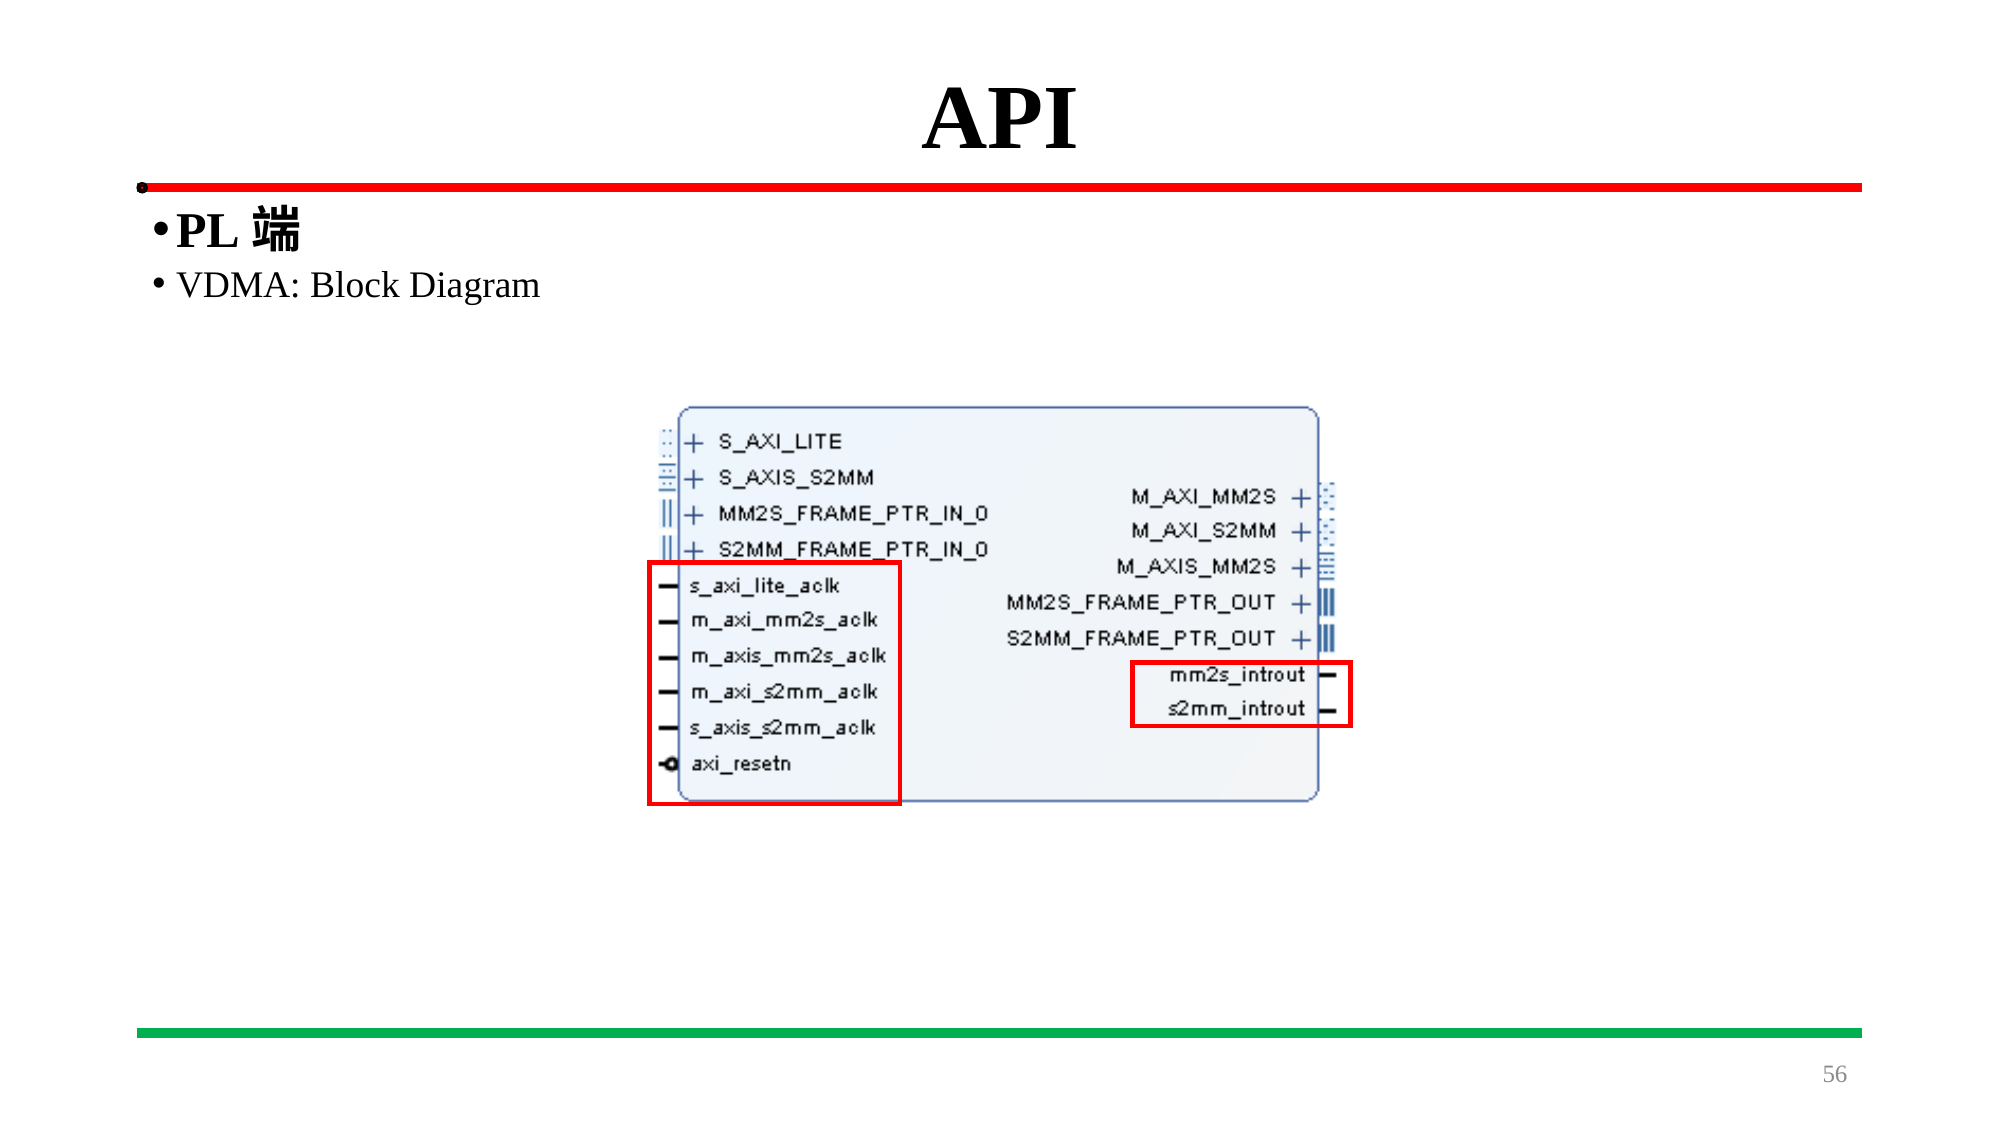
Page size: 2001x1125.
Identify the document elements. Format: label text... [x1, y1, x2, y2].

text_box [136, 182, 148, 194]
title API [137, 59, 1863, 178]
slide_number 56 [1412, 1042, 1863, 1103]
list PL端 VDMA: Block Diagram [137, 197, 1863, 1024]
picture [636, 392, 1364, 828]
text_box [649, 562, 1351, 804]
